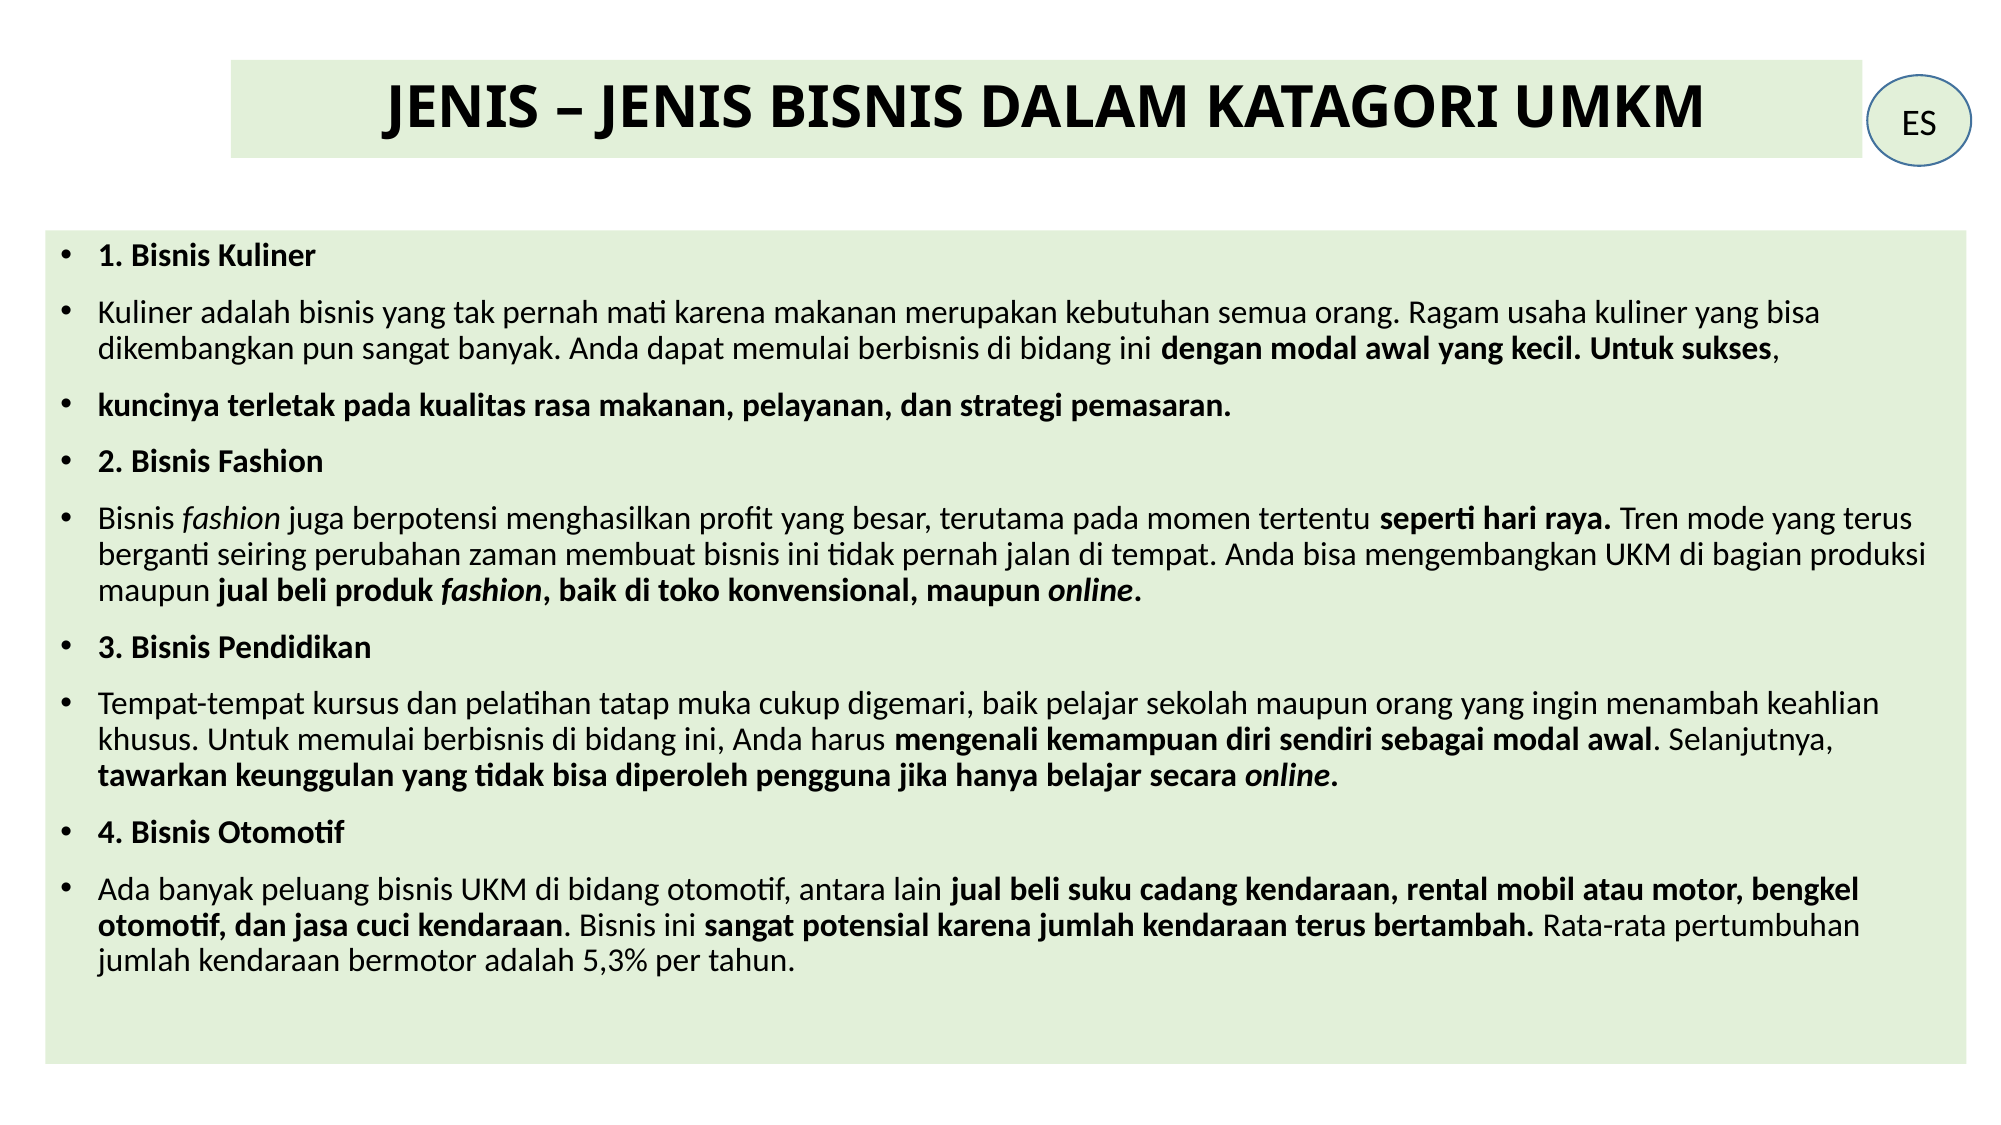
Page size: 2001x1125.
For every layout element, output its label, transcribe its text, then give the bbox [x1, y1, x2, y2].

title JENIS – JENIS BISNIS DALAM KATAGORI UMKM [230, 59, 1863, 158]
list 1. Bisnis Kuliner Kuliner adalah bisnis yang tak pernah mati karena makanan merupakan kebutuhan semua orang. Ragam usaha kuliner yang bisa dikembangkan pun sangat banyak. Anda dapat memulai berbisnis di bidang ini dengan modal awal yang kecil. Untuk sukses, kuncinya terletak pada kualitas rasa makanan, pelayanan, dan strategi pemasaran. 2. Bisnis Fashion Bisnis fashion juga berpotensi menghasilkan profit yang besar, terutama pada momen tertentu seperti hari raya. Tren mode yang terus berganti seiring perubahan zaman membuat bisnis ini tidak pernah jalan di tempat. Anda bisa mengembangkan UKM di bagian produksi maupun jual beli produk fashion, baik di toko konvensional, maupun online. 3. Bisnis Pendidikan Tempat-tempat kursus dan pelatihan tatap muka cukup digemari, baik pelajar sekolah maupun orang yang ingin menambah keahlian khusus. Untuk memulai berbisnis di bidang ini, Anda harus mengenali kemampuan diri sendiri sebagai modal awal. Selanjutnya, tawarkan keunggulan yang tidak bisa diperoleh pengguna jika hanya belajar secara online. 4. Bisnis Otomotif Ada banyak peluang bisnis UKM di bidang otomotif, antara lain jual beli suku cadang kendaraan, rental mobil atau motor, bengkel otomotif, dan jasa cuci kendaraan. Bisnis ini sangat potensial karena jumlah kendaraan terus bertambah. Rata-rata pertumbuhan jumlah kendaraan bermotor adalah 5,3% per tahun. [45, 230, 1967, 1064]
text_box ES [1866, 74, 1973, 167]
